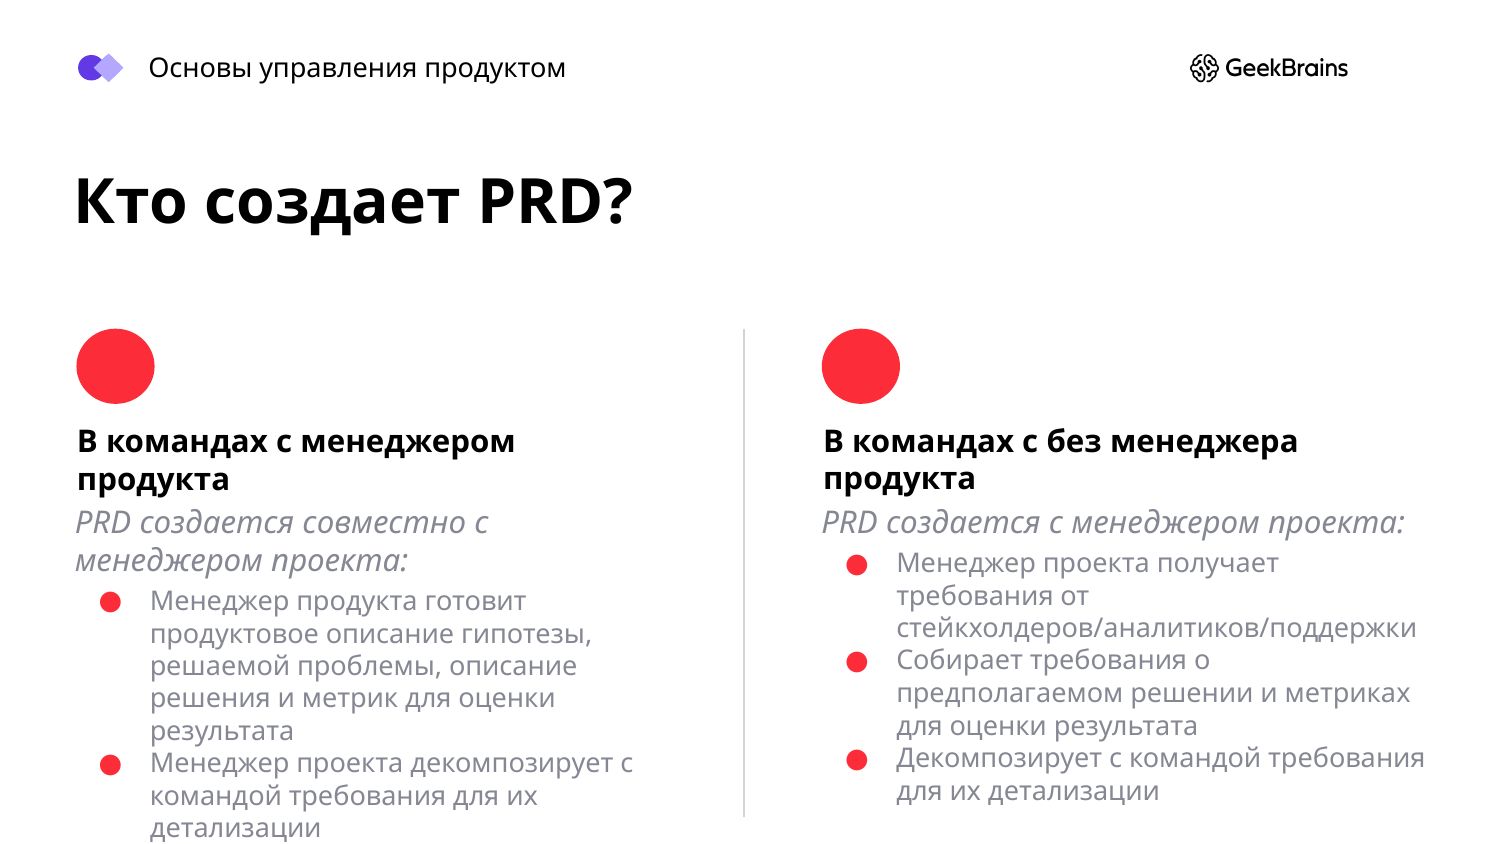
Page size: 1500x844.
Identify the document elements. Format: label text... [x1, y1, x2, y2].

title Кто создает PRD? [73, 160, 1056, 235]
text_box В командах с без менеджера продукта PRD создается с менеджером проекта: Менеджер проекта получает требования от стейкхолдеров/аналитиков/поддержки Собирает требования о предполагаемом решении и метриках для оценки результата Декомпозирует с командой требования для их детализации [821, 420, 1439, 679]
text_box [93, 53, 124, 82]
text_box В командах с менеджером продукта PRD создается совместно с менеджером проекта: Менеджер продукта готовит продуктовое описание гипотезы, решаемой проблемы, описание решения и метрик для оценки результата Менеджер проекта декомпозирует с командой требования для их детализации [74, 420, 676, 611]
text_box [76, 328, 155, 404]
text_box [78, 54, 102, 81]
text_box [821, 328, 900, 404]
picture [1189, 53, 1348, 83]
text_box Основы управления продуктом [141, 43, 1029, 81]
